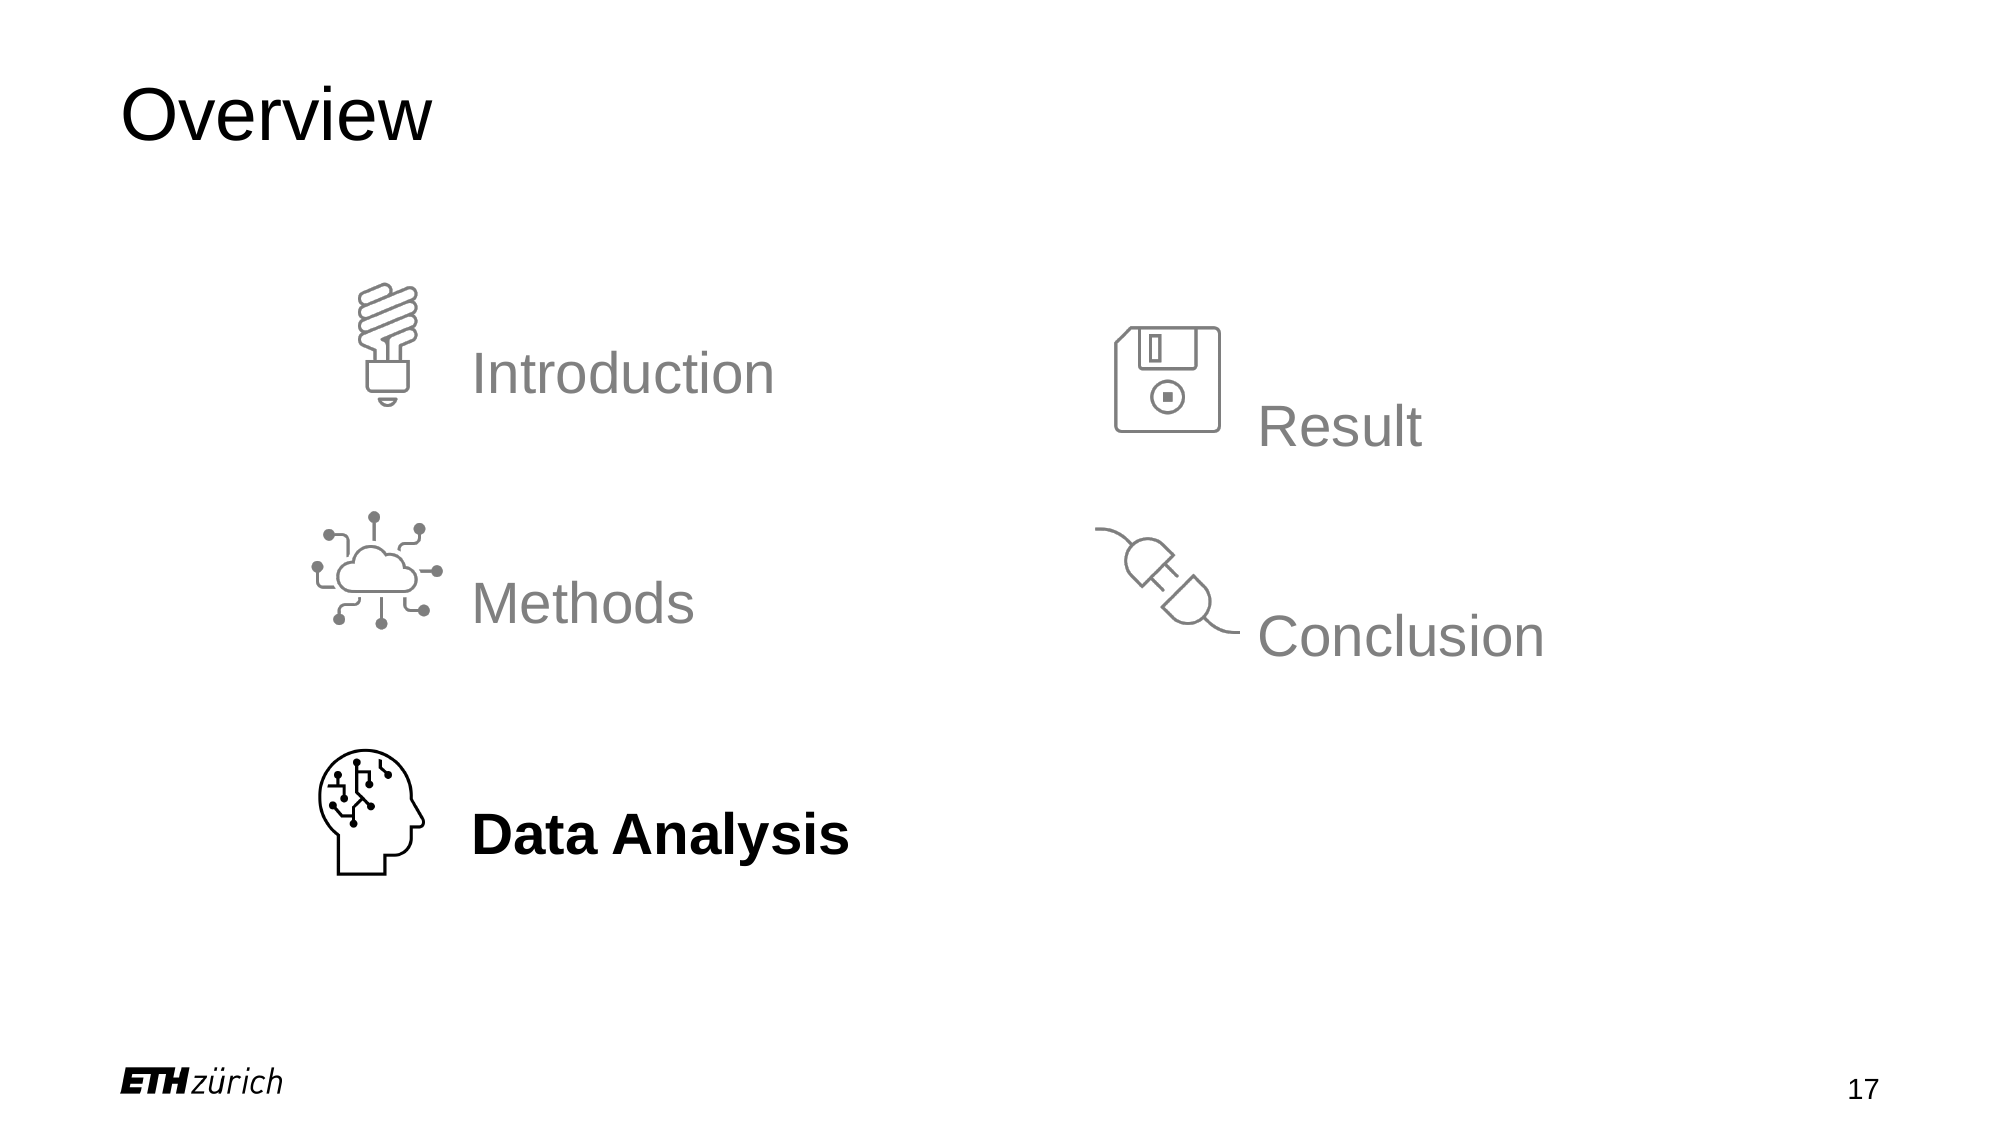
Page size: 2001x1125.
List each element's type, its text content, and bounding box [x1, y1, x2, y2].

title Overview [120, 57, 1880, 176]
text_box Result Conclusion [1242, 240, 1706, 675]
picture [1092, 505, 1243, 656]
picture [312, 270, 463, 421]
picture [296, 737, 447, 888]
picture [1092, 304, 1243, 455]
picture [307, 501, 447, 641]
slide_number 17 [1839, 1069, 1880, 1106]
list Introduction Methods Data Analysis [471, 195, 1234, 866]
picture [120, 1067, 282, 1094]
